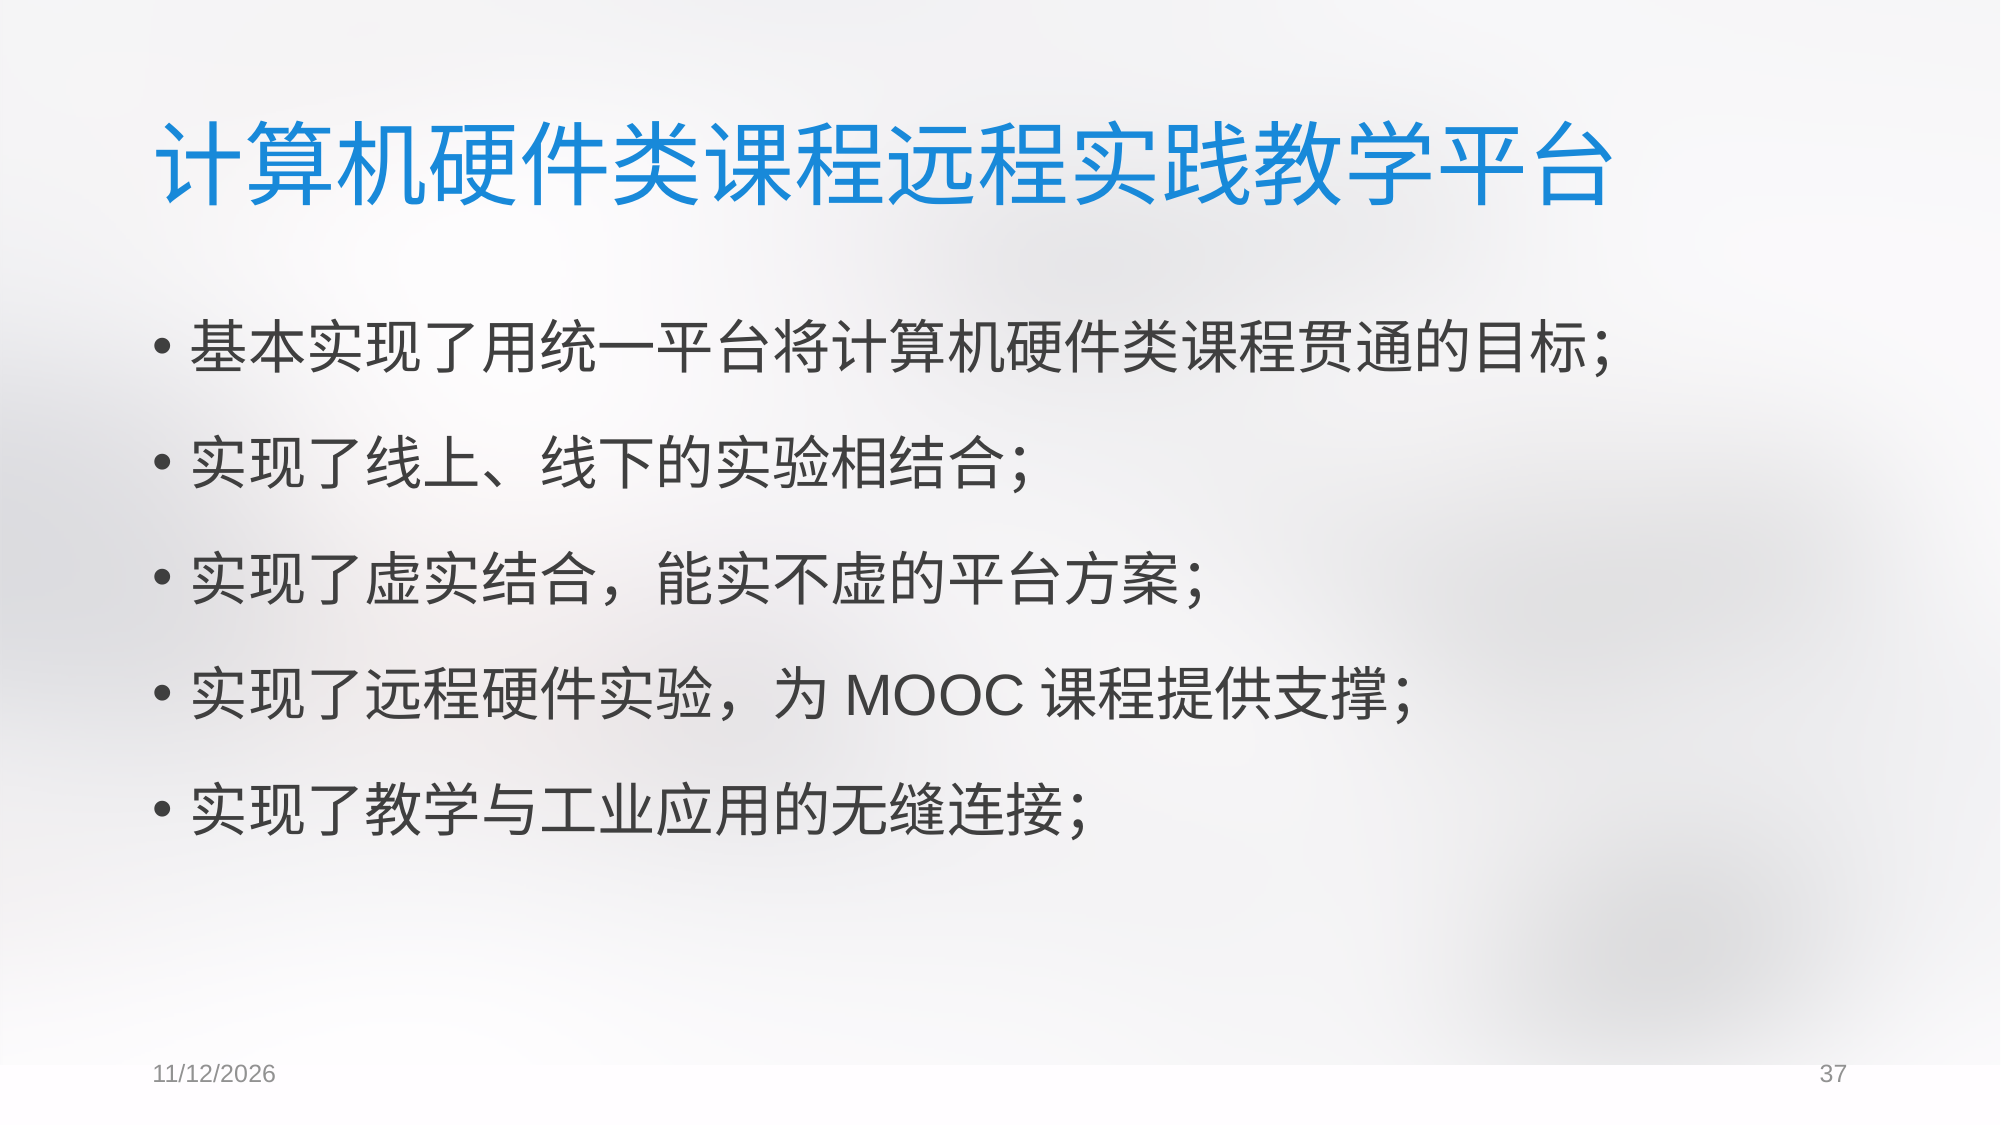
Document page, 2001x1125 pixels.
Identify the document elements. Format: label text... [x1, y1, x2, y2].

slide_number 37 [1412, 1042, 1863, 1103]
picture [0, 0, 2001, 1125]
title 计算机硬件类课程远程实践教学平台 [137, 59, 1863, 278]
list 基本实现了用统一平台将计算机硬件类课程贯通的目标； 实现了线上、线下的实验相结合； 实现了虚实结合，能实不虚的平台方案； 实现了远程硬件实验，为MOOC课程提供支撑； 实现了教学与工业应用的无缝连接； [137, 303, 1707, 872]
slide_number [137, 1042, 588, 1103]
